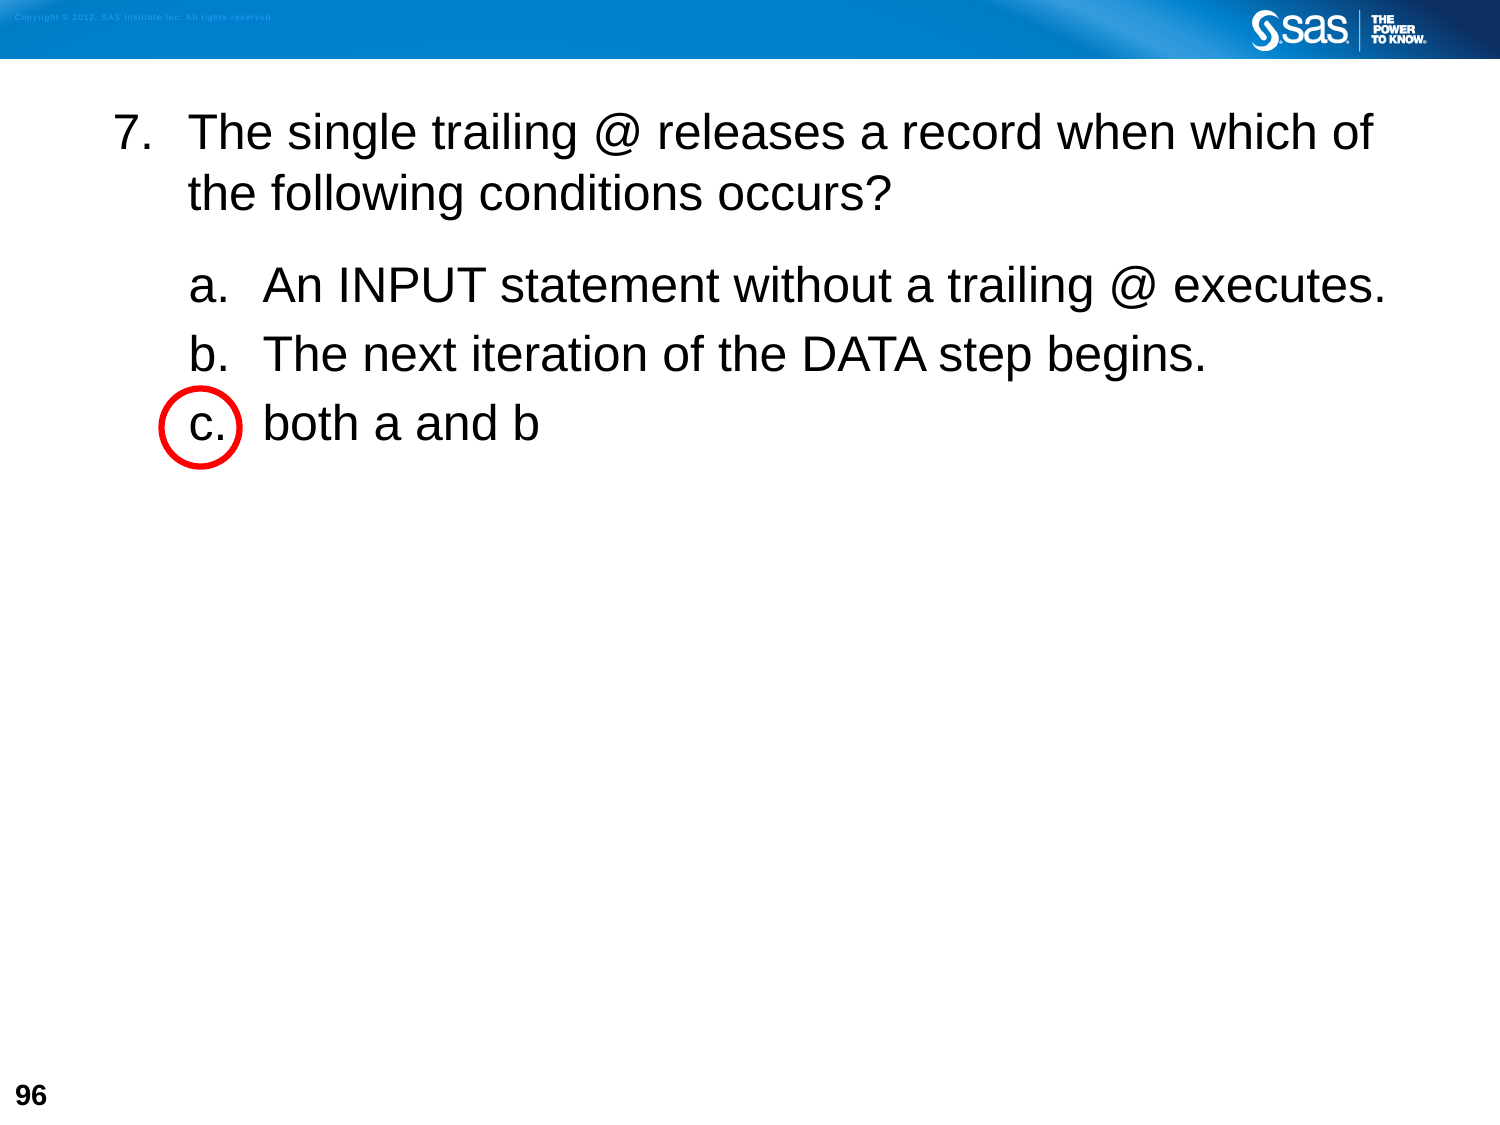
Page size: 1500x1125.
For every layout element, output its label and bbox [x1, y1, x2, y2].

picture [0, 0, 1500, 59]
list [112, 99, 1400, 800]
text_box [161, 388, 240, 467]
